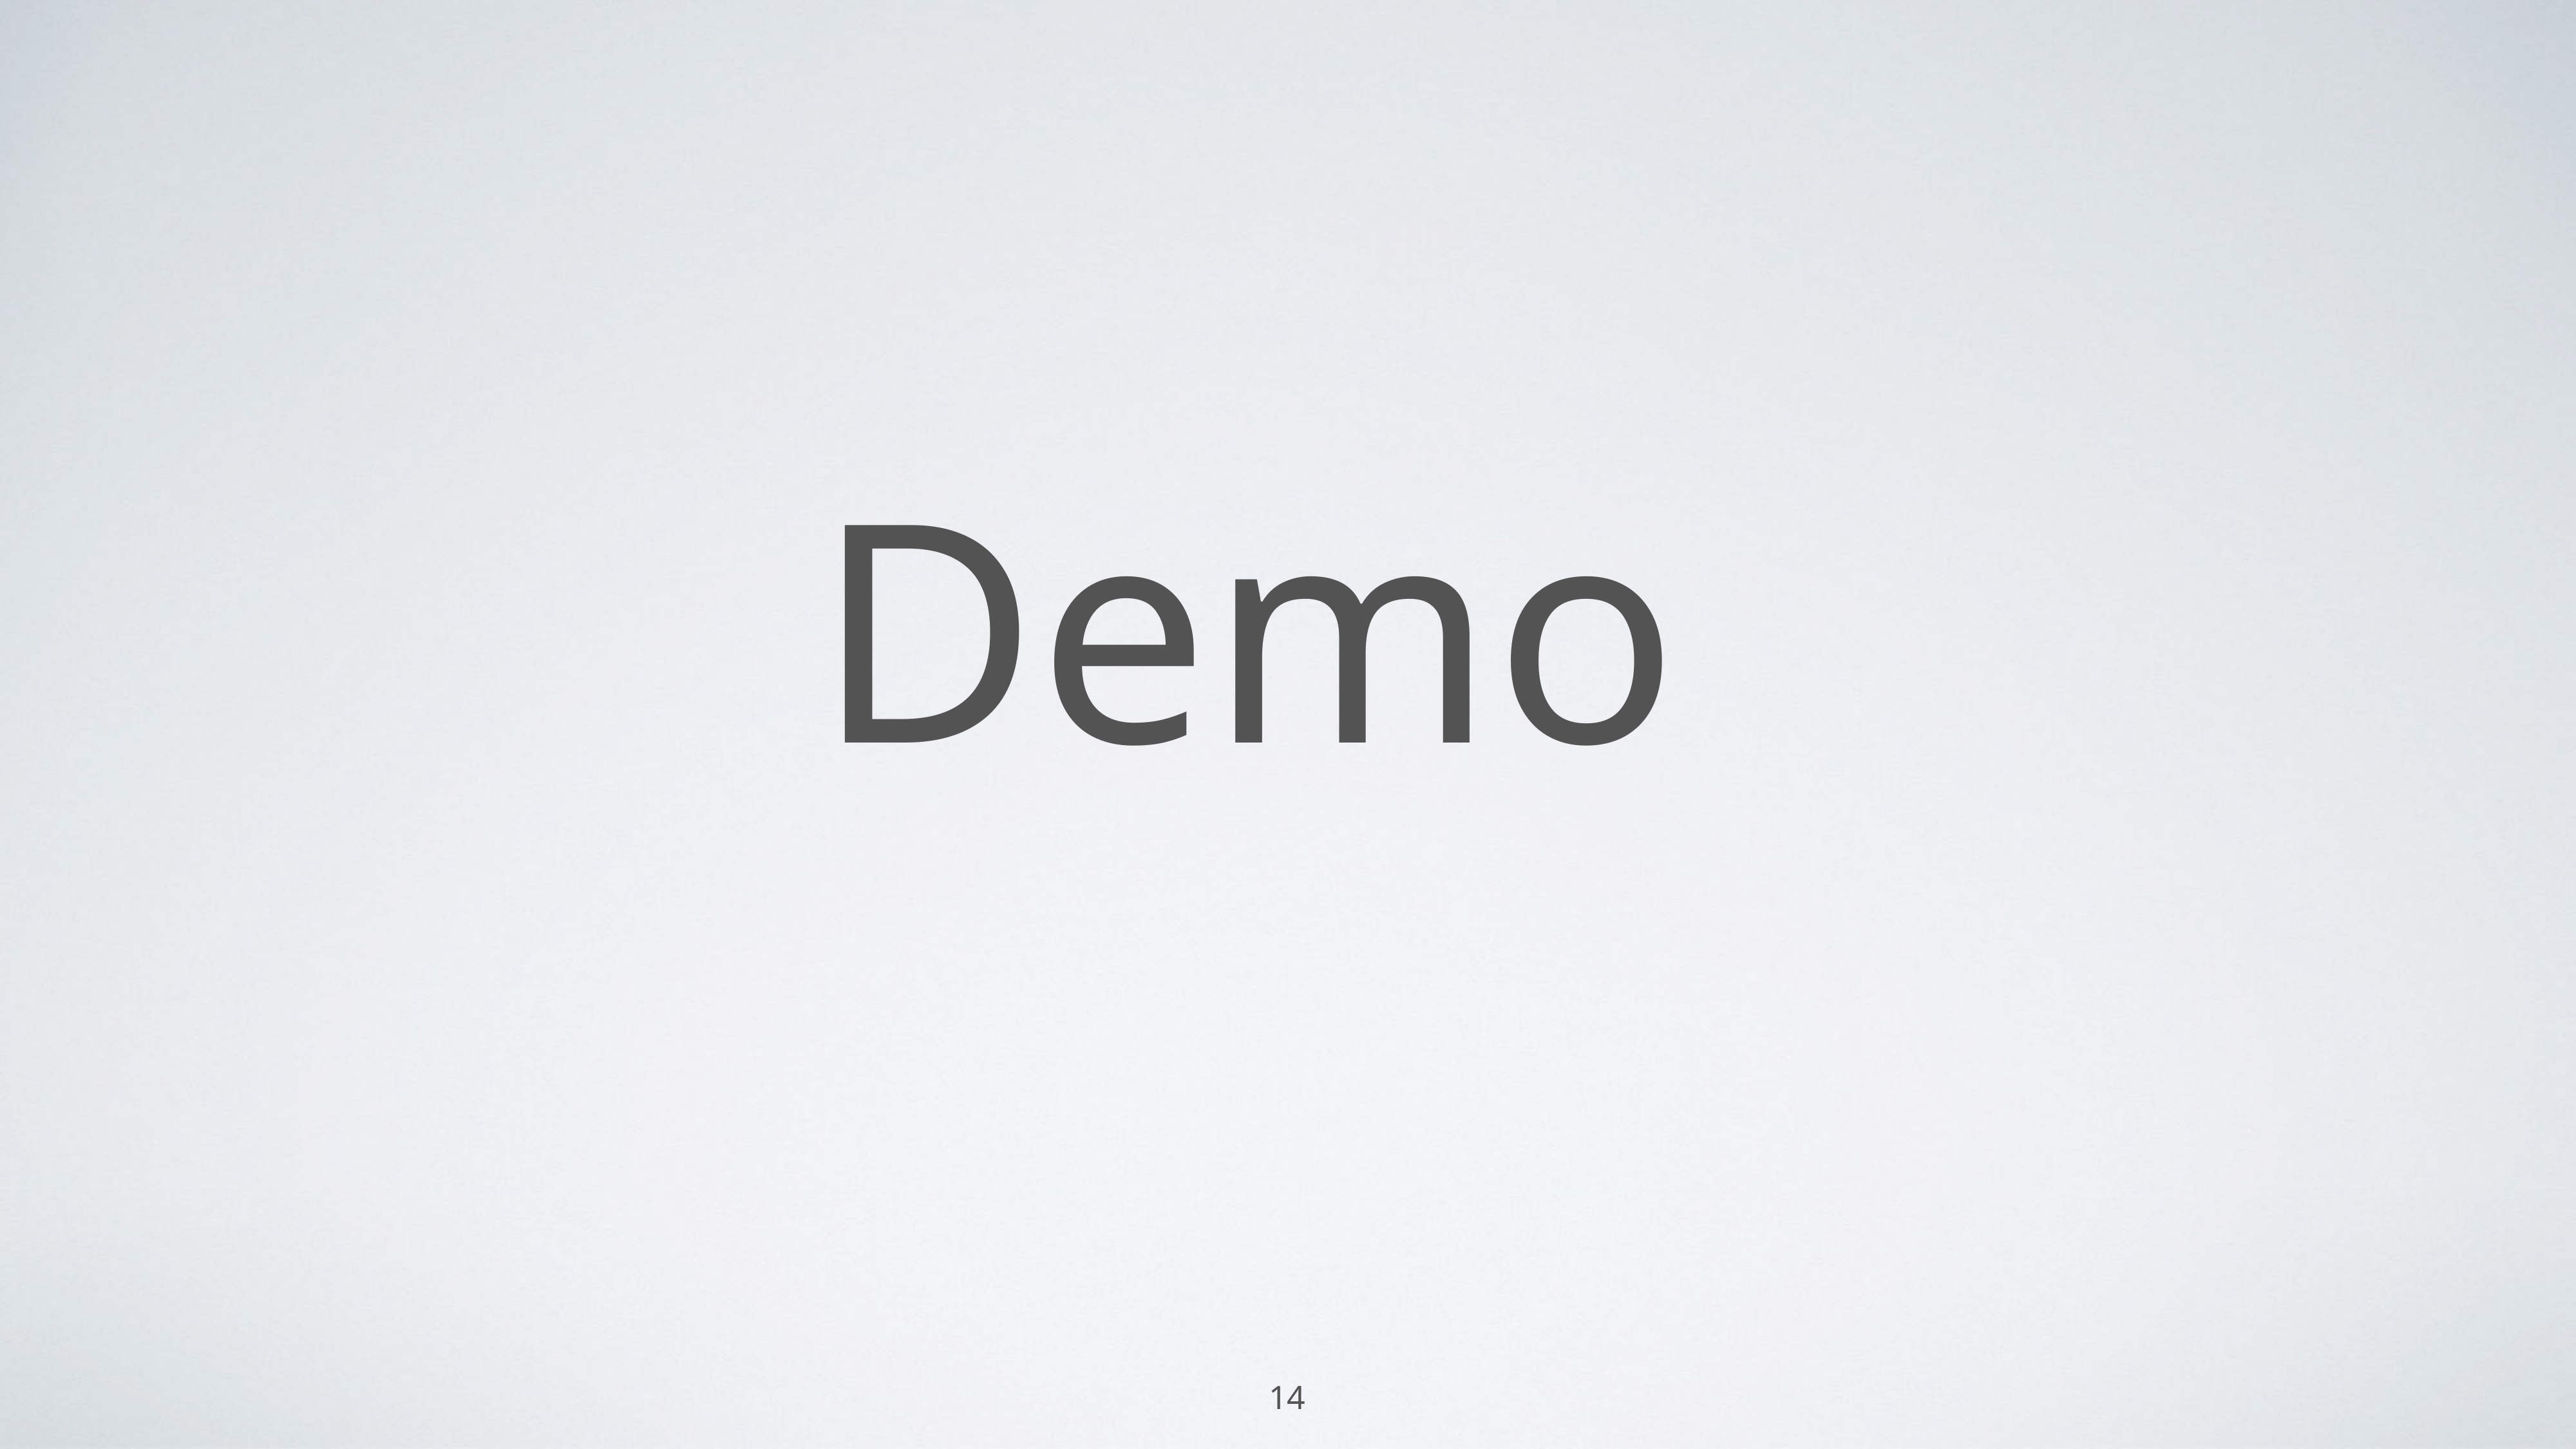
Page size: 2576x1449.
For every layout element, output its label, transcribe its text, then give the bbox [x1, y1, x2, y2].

picture [0, 0, 2576, 1449]
title Demo [334, 440, 2161, 802]
text_box 14 [1208, 1377, 1367, 1421]
